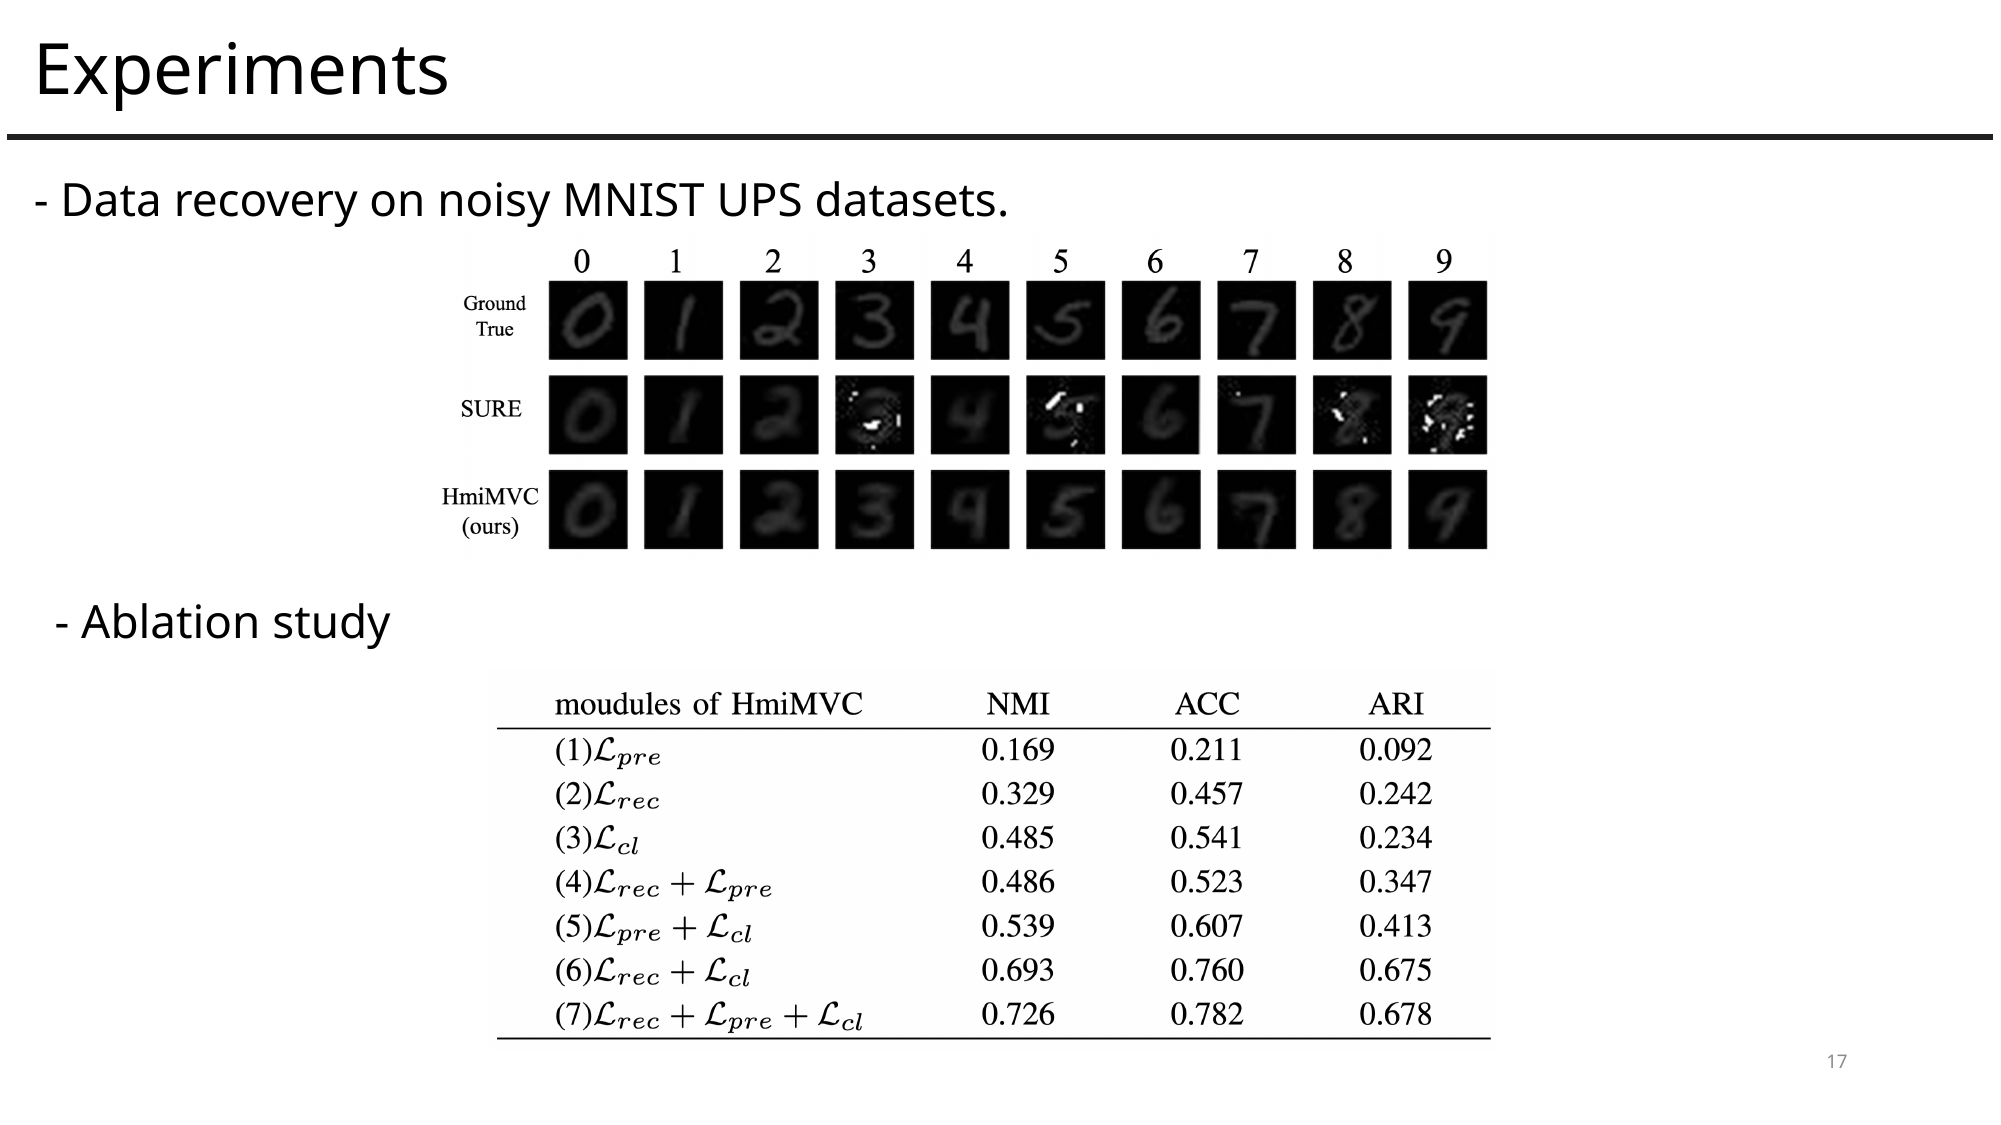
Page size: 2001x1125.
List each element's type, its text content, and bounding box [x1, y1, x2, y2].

text_box - Ablation study [39, 579, 2000, 655]
picture [438, 228, 1497, 566]
picture [488, 669, 1496, 1050]
text_box Experiments [18, 16, 1645, 116]
text_box - Data recovery on noisy MNIST UPS datasets. [18, 157, 2000, 233]
slide_number 17 [1412, 1042, 1863, 1103]
